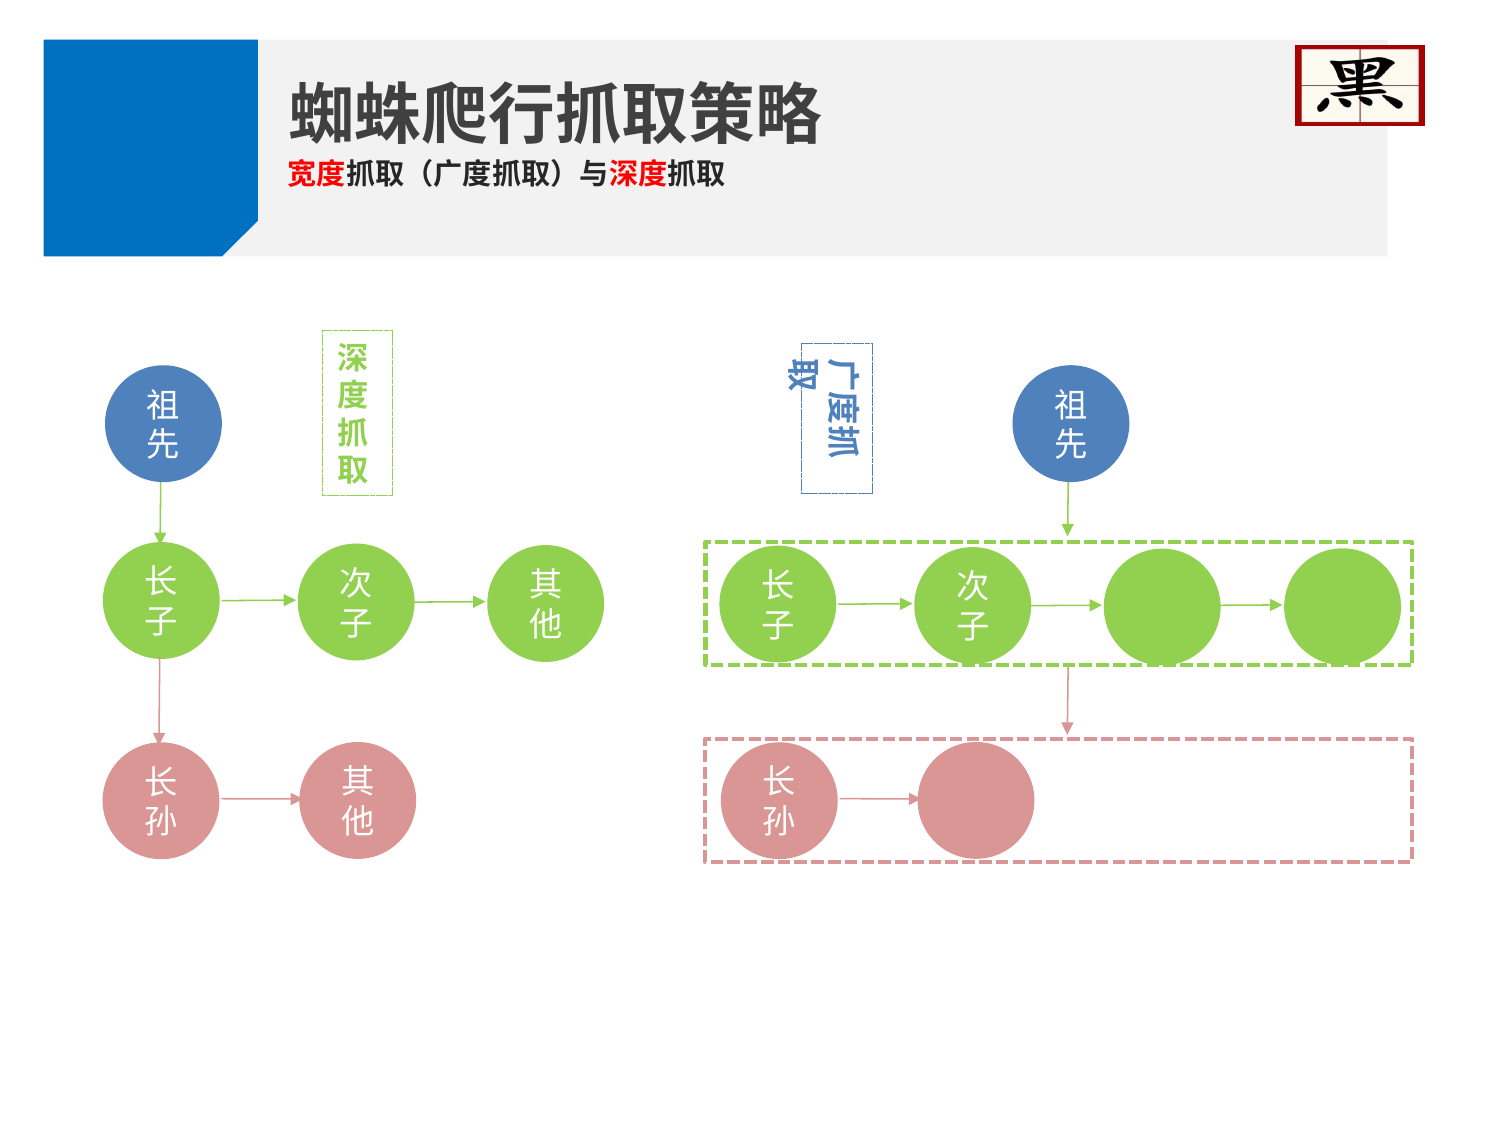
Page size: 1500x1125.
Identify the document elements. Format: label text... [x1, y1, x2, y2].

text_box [839, 794, 922, 804]
text_box 其他 [297, 739, 419, 861]
text_box 长子 [100, 540, 222, 661]
text_box [703, 540, 1414, 667]
picture [1371, 45, 1425, 126]
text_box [221, 595, 297, 605]
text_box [838, 599, 913, 609]
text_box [411, 597, 486, 607]
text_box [221, 794, 304, 804]
text_box 祖先 [1010, 363, 1132, 485]
text_box 长孙 [100, 740, 222, 862]
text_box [1208, 600, 1283, 610]
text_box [1027, 600, 1103, 610]
text_box 蜘蛛爬行抓取策略 [273, 24, 1371, 159]
text_box 祖先 [102, 363, 224, 485]
text_box 次子 [296, 541, 417, 663]
text_box 深度抓取 [322, 330, 393, 496]
text_box 其他 [485, 542, 607, 665]
text_box 广度抓取 [801, 343, 873, 494]
text_box 宽度抓取（广度抓取）与深度抓取 [272, 147, 1369, 198]
text_box [703, 737, 1414, 864]
